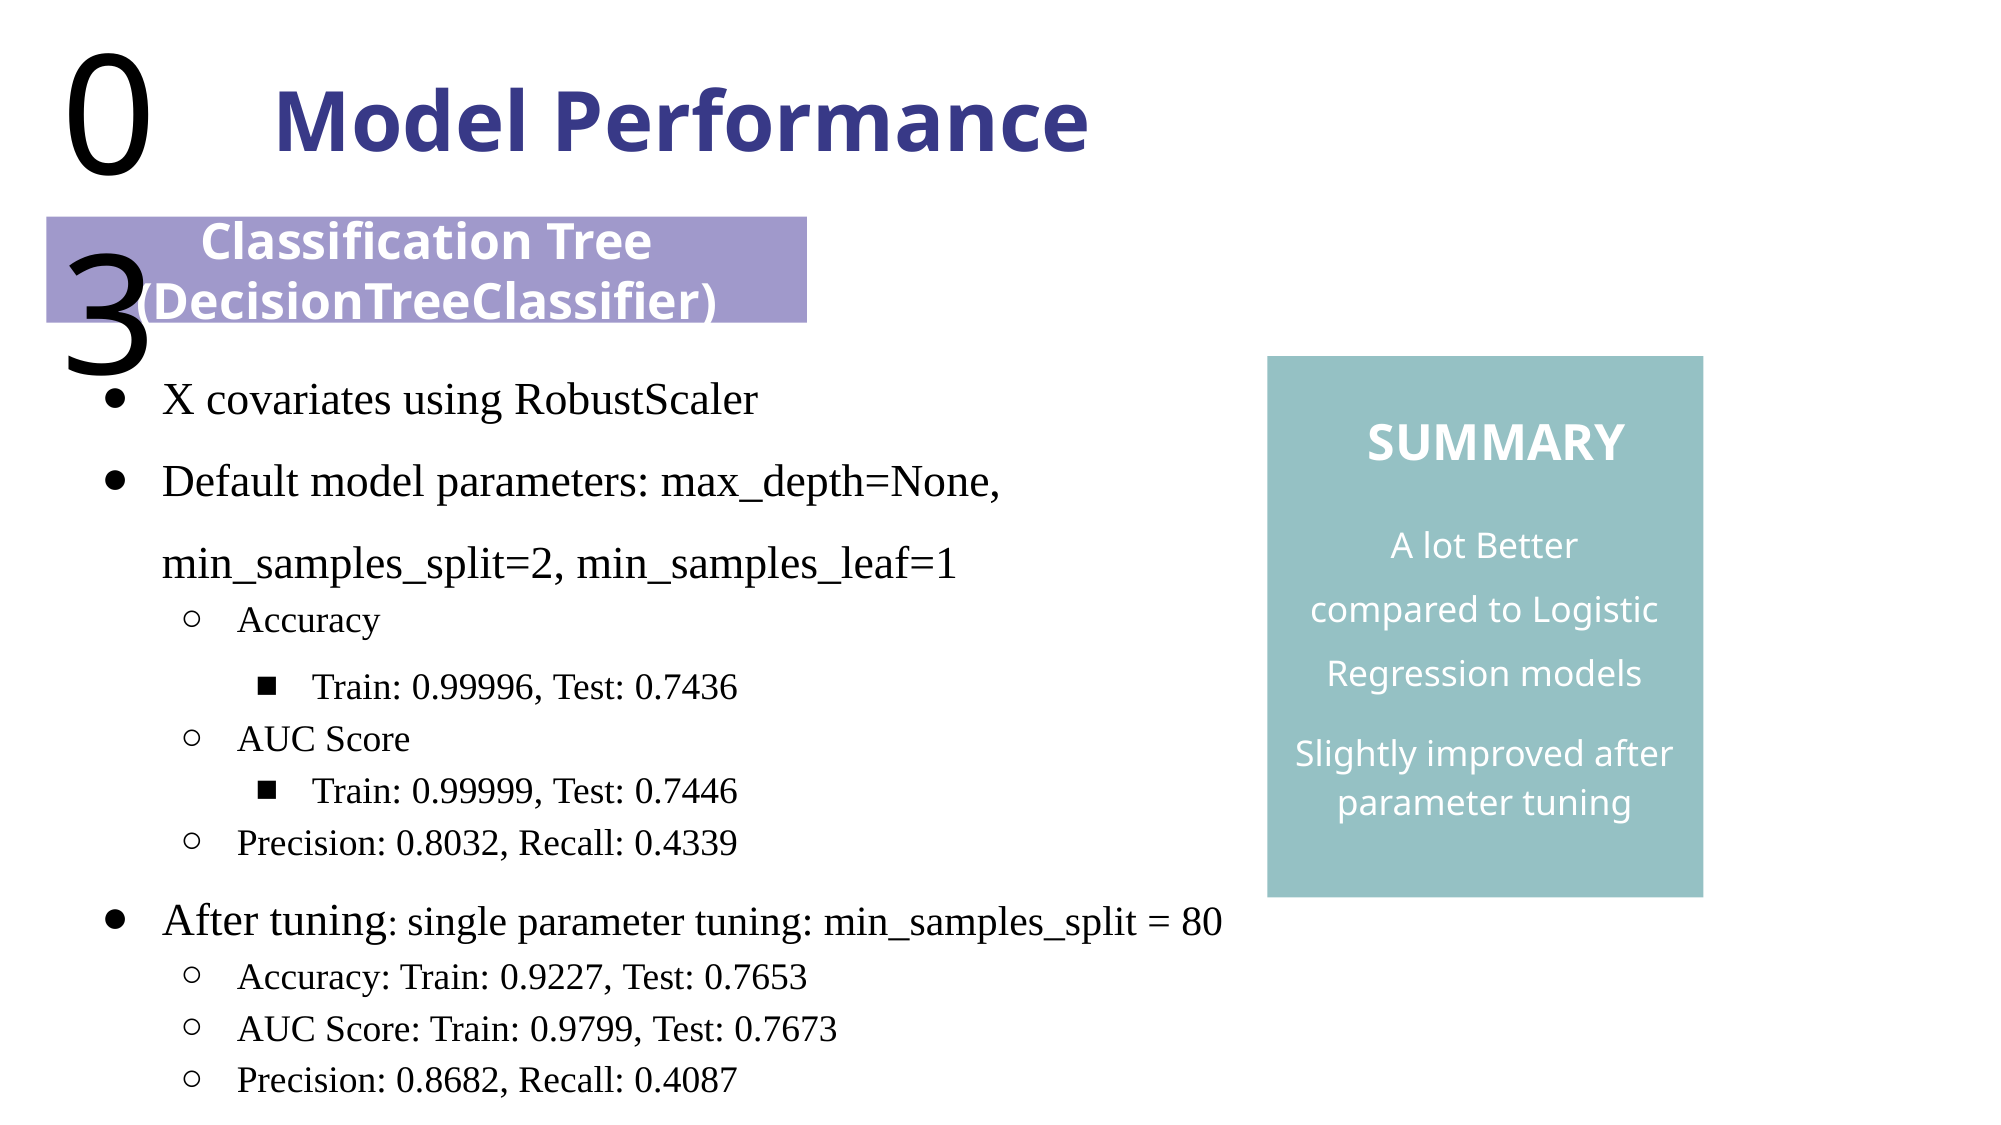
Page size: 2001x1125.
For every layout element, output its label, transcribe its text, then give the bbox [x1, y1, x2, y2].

text_box Model Performance [257, 61, 1849, 167]
text_box Classification Tree (DecisionTreeClassifier) [46, 216, 807, 323]
text_box X covariates using RobustScaler Default model parameters: max_depth=None, min_samples_split=2, min_samples_leaf=1 Accuracy Train: 0.99996, Test: 0.7436 AUC Score Train: 0.99999, Test: 0.7446 Precision: 0.8032, Recall: 0.4339 After tuning: single parameter tuning: min_samples_split = 80 Accuracy: Train: 0.9227, Test: 0.7653 AUC Score: Train: 0.9799, Test: 0.7673 Precision: 0.8682, Recall: 0.4087 [71, 325, 1418, 1046]
text_box 03 [46, 0, 258, 167]
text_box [1242, 355, 1727, 898]
